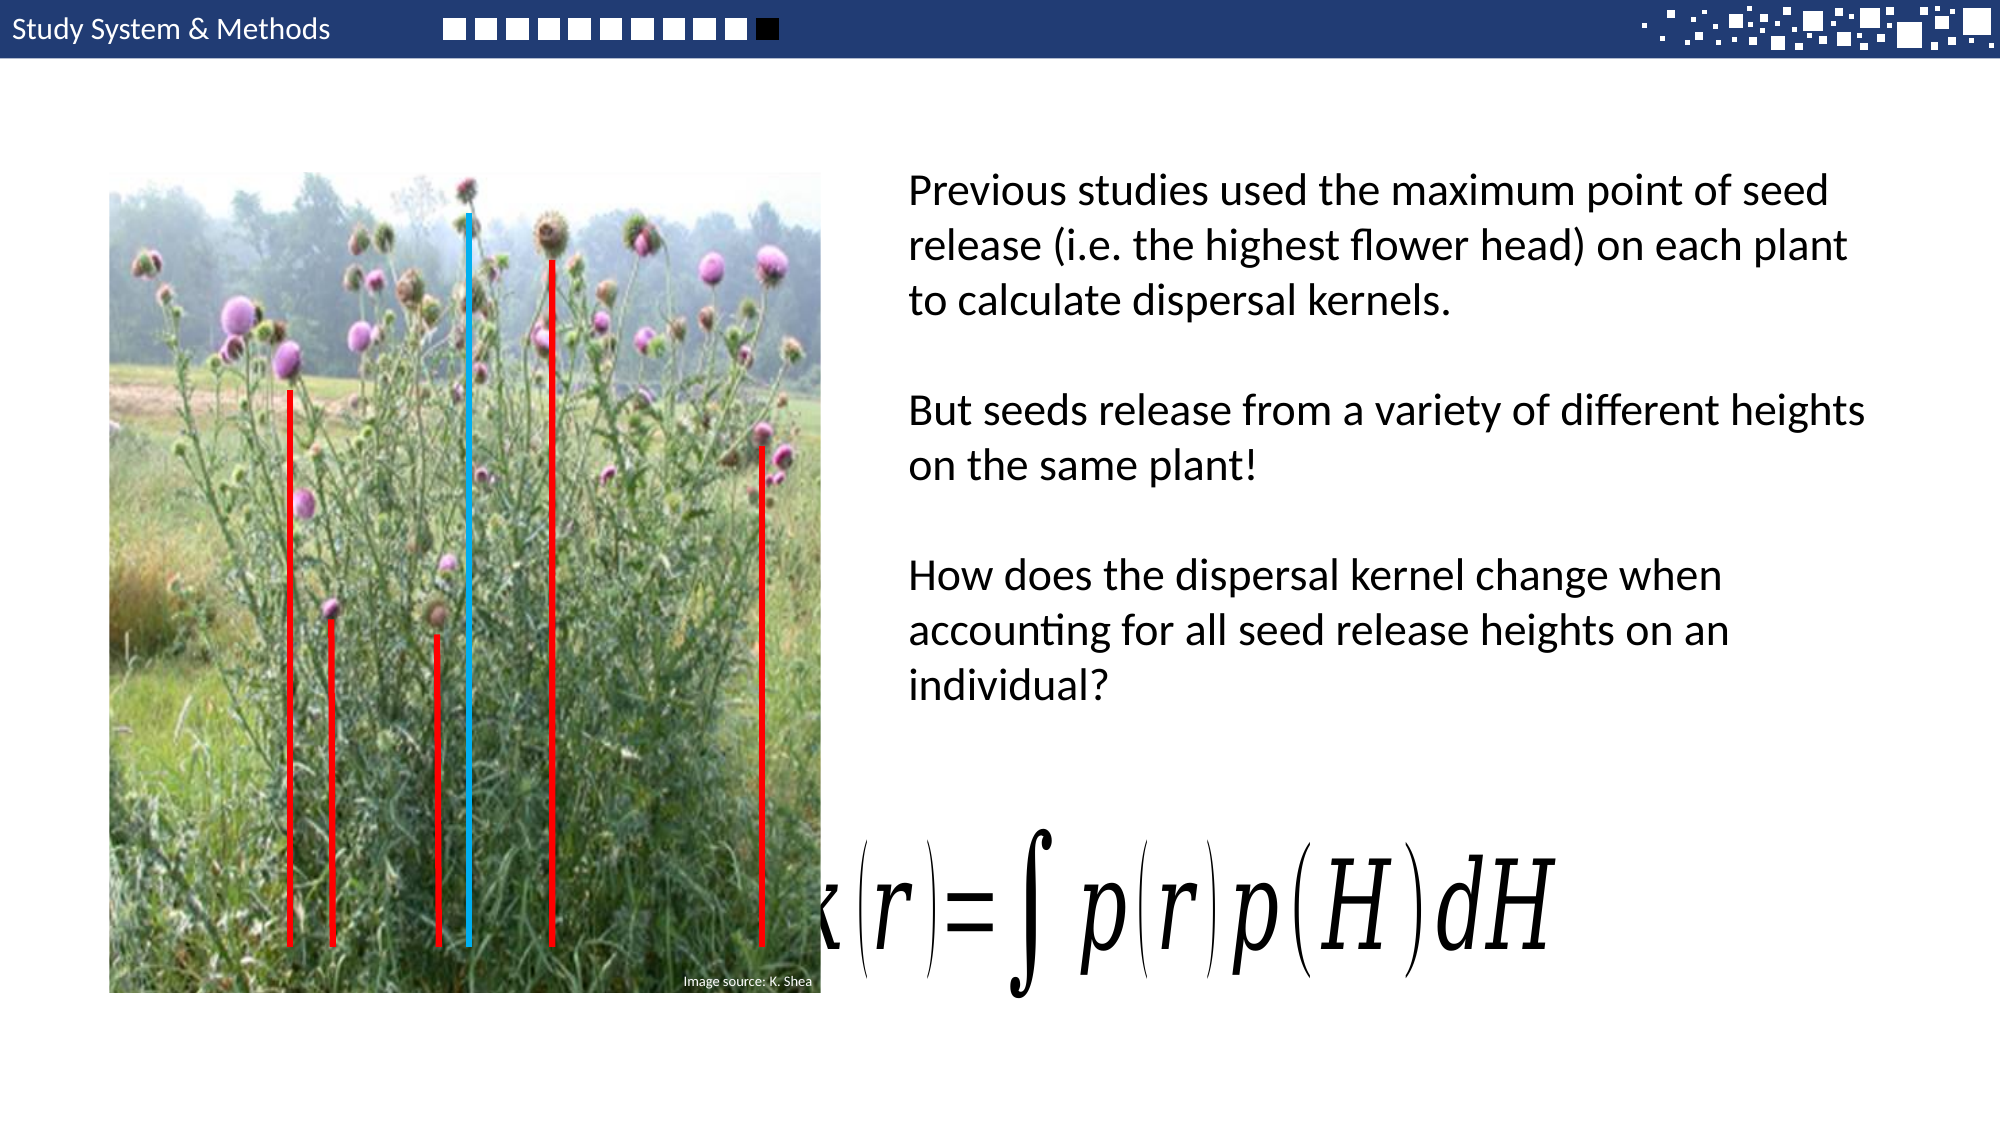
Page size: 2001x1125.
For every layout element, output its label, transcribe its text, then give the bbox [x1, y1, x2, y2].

text_box [1803, 11, 1823, 31]
text_box [1771, 36, 1785, 50]
text_box [1729, 14, 1743, 28]
text_box [475, 18, 497, 40]
text_box [756, 18, 779, 40]
text_box [693, 18, 716, 40]
text_box [631, 18, 654, 40]
text_box [1897, 22, 1922, 48]
text_box [1695, 32, 1703, 40]
text_box [1783, 7, 1791, 15]
text_box [600, 18, 622, 40]
text_box [1860, 43, 1868, 50]
text_box [1760, 14, 1768, 22]
text_box [1931, 42, 1938, 50]
text_box [443, 18, 466, 40]
text_box [1935, 16, 1949, 29]
text_box Previous studies used the maximum point of seed release (i.e. the highest flower head) on each plant to calculate dispersal kernels. But seeds release from a variety of different heights on the same plant! How does the dispersal kernel change when accounting for all seed release heights on an individual? [893, 152, 1891, 717]
picture [109, 172, 821, 993]
text_box [1860, 8, 1880, 28]
text_box [1920, 7, 1928, 15]
text_box [725, 18, 747, 40]
text_box Study System & Methods [0, 1, 478, 54]
text_box [1667, 10, 1675, 18]
text_box [1835, 8, 1843, 16]
text_box Image source: K. Shea [668, 964, 906, 998]
text_box [1948, 37, 1956, 45]
text_box [1749, 37, 1757, 45]
text_box [1886, 7, 1894, 15]
text_box [538, 18, 560, 40]
text_box [506, 18, 529, 40]
text_box [1963, 8, 1991, 35]
text_box [1837, 32, 1851, 46]
text_box [568, 18, 591, 40]
text_box [663, 18, 685, 40]
text_box [1795, 43, 1803, 50]
text_box [0, 0, 2000, 59]
text_box [1819, 36, 1827, 44]
text_box [1877, 34, 1885, 42]
